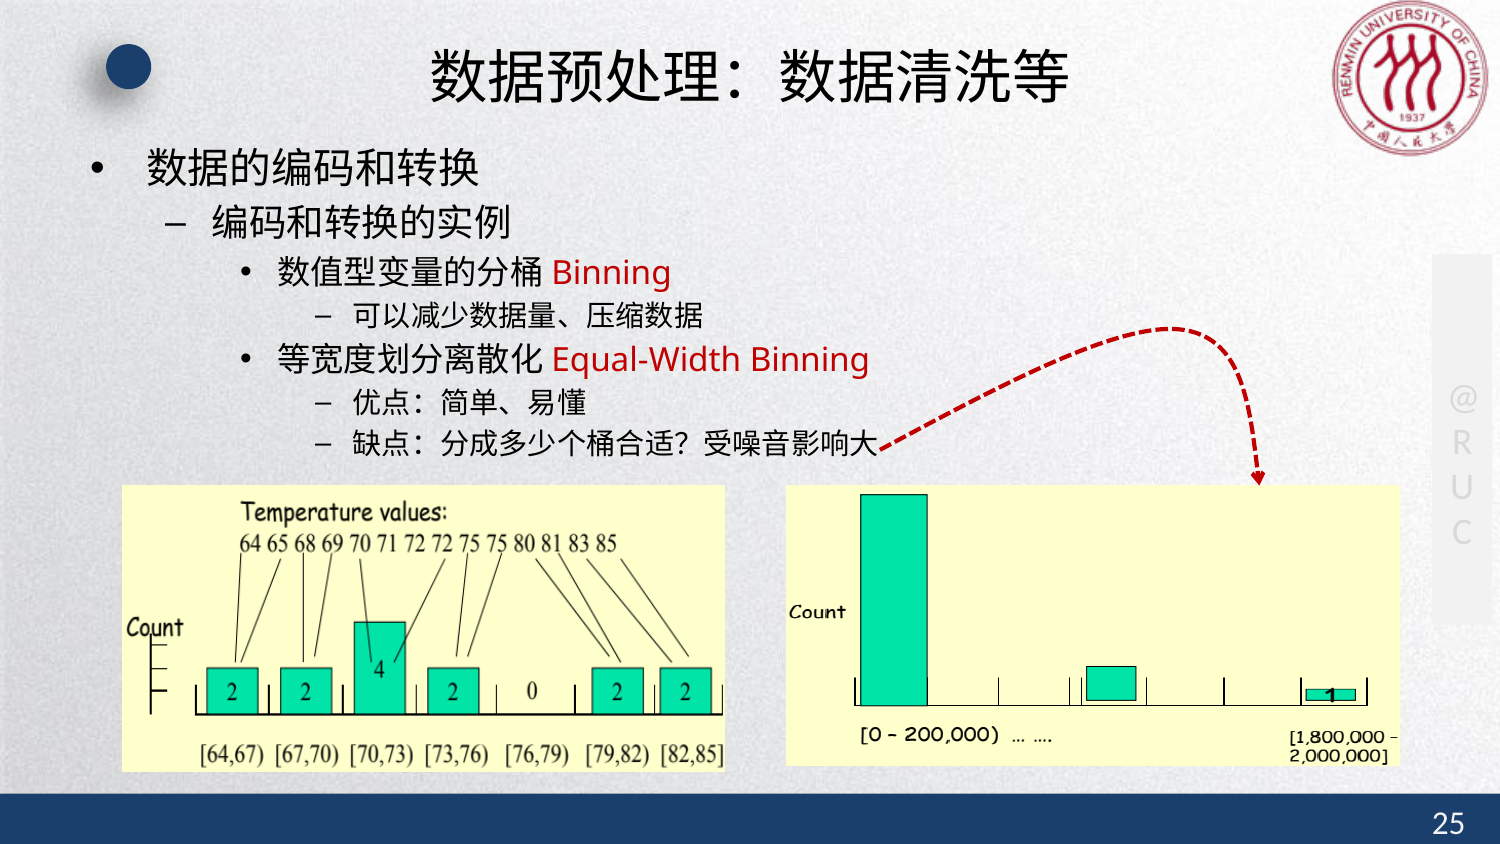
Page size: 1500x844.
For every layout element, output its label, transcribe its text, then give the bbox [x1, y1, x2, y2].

title 数据预处理：数据清洗等 [75, 33, 1425, 116]
text_box [878, 326, 1266, 484]
picture [121, 485, 726, 772]
list 数据的编码和转换 编码和转换的实例 数值型变量的分桶Binning 可以减少数据量、压缩数据 等宽度划分离散化Equal-Width Binning 优点：简单、易懂 缺点：分成多少个桶合适？受噪音影响大 [75, 134, 1425, 810]
picture [785, 485, 1401, 766]
picture [0, 0, 1500, 793]
